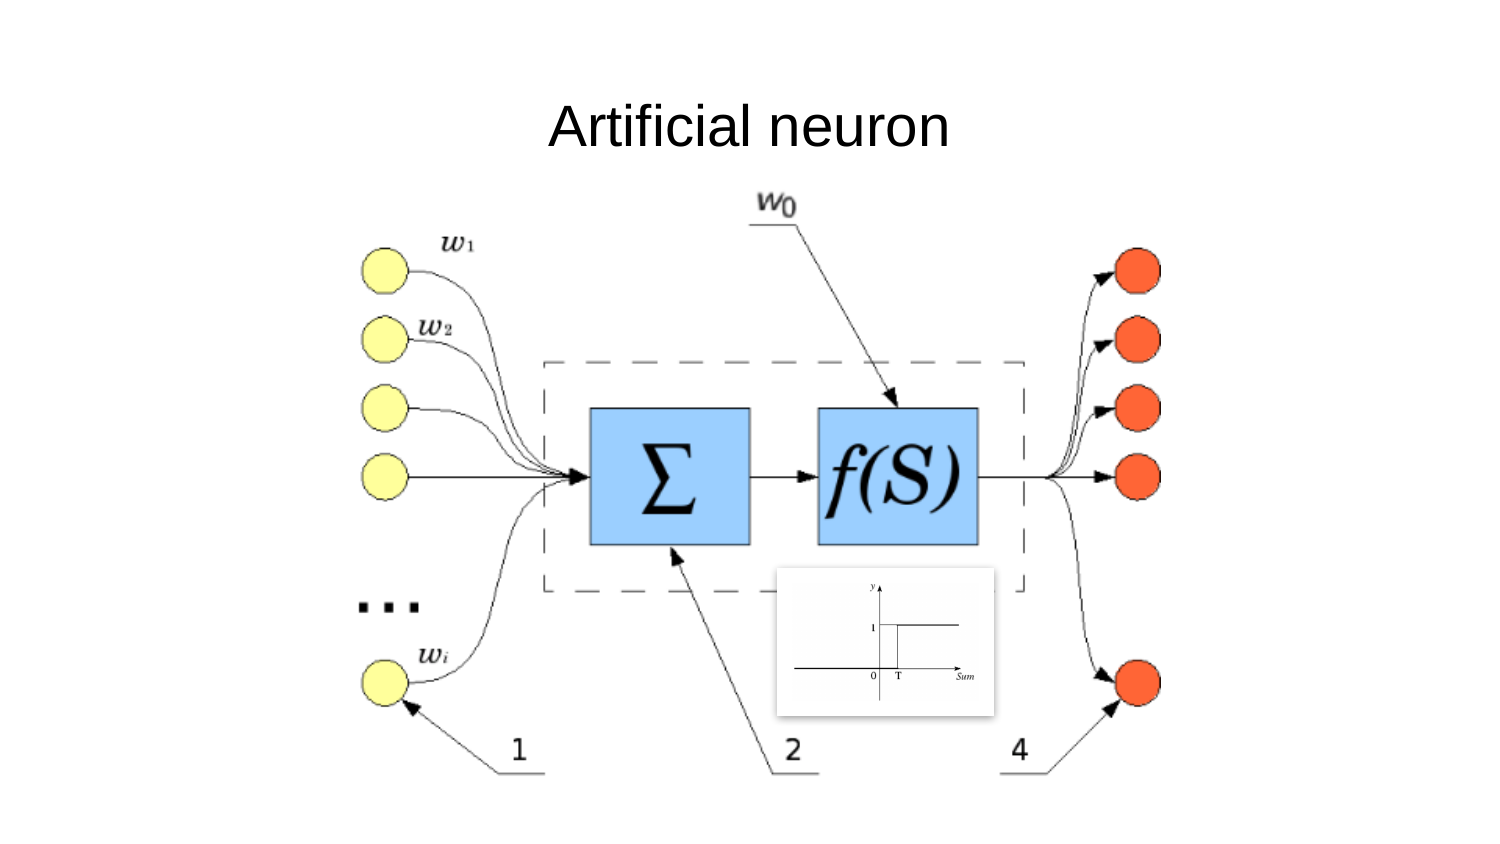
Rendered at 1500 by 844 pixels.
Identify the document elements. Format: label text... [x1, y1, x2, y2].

picture [338, 179, 1162, 787]
title Artificial neuron [51, 72, 1449, 174]
